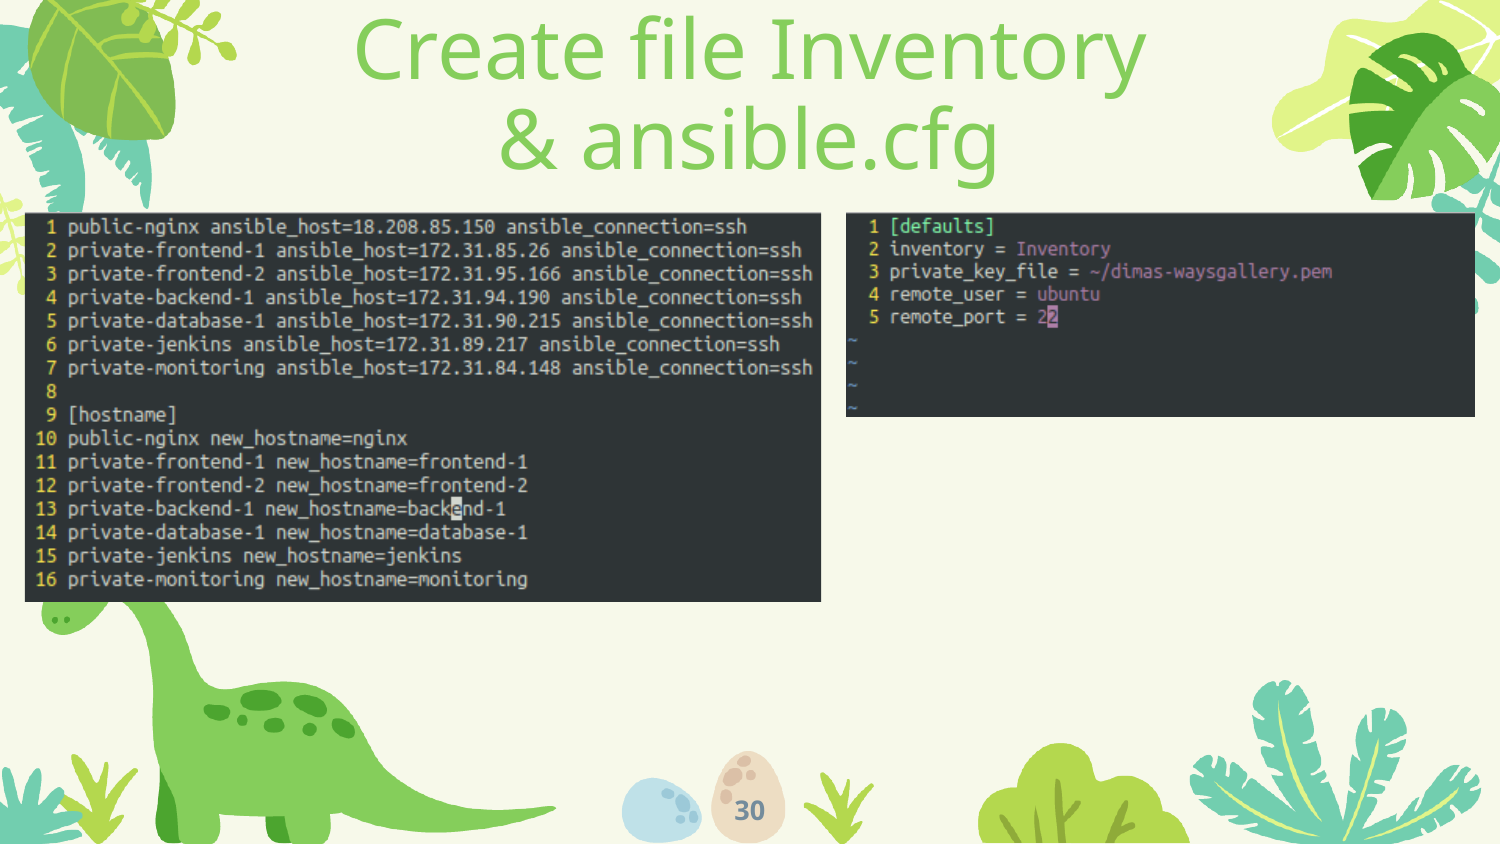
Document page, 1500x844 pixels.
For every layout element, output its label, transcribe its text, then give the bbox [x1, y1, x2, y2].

picture [0, 188, 1500, 844]
title Create file Inventory & ansible.cfg [0, 0, 1500, 188]
slide_number ‹#› [705, 779, 795, 844]
